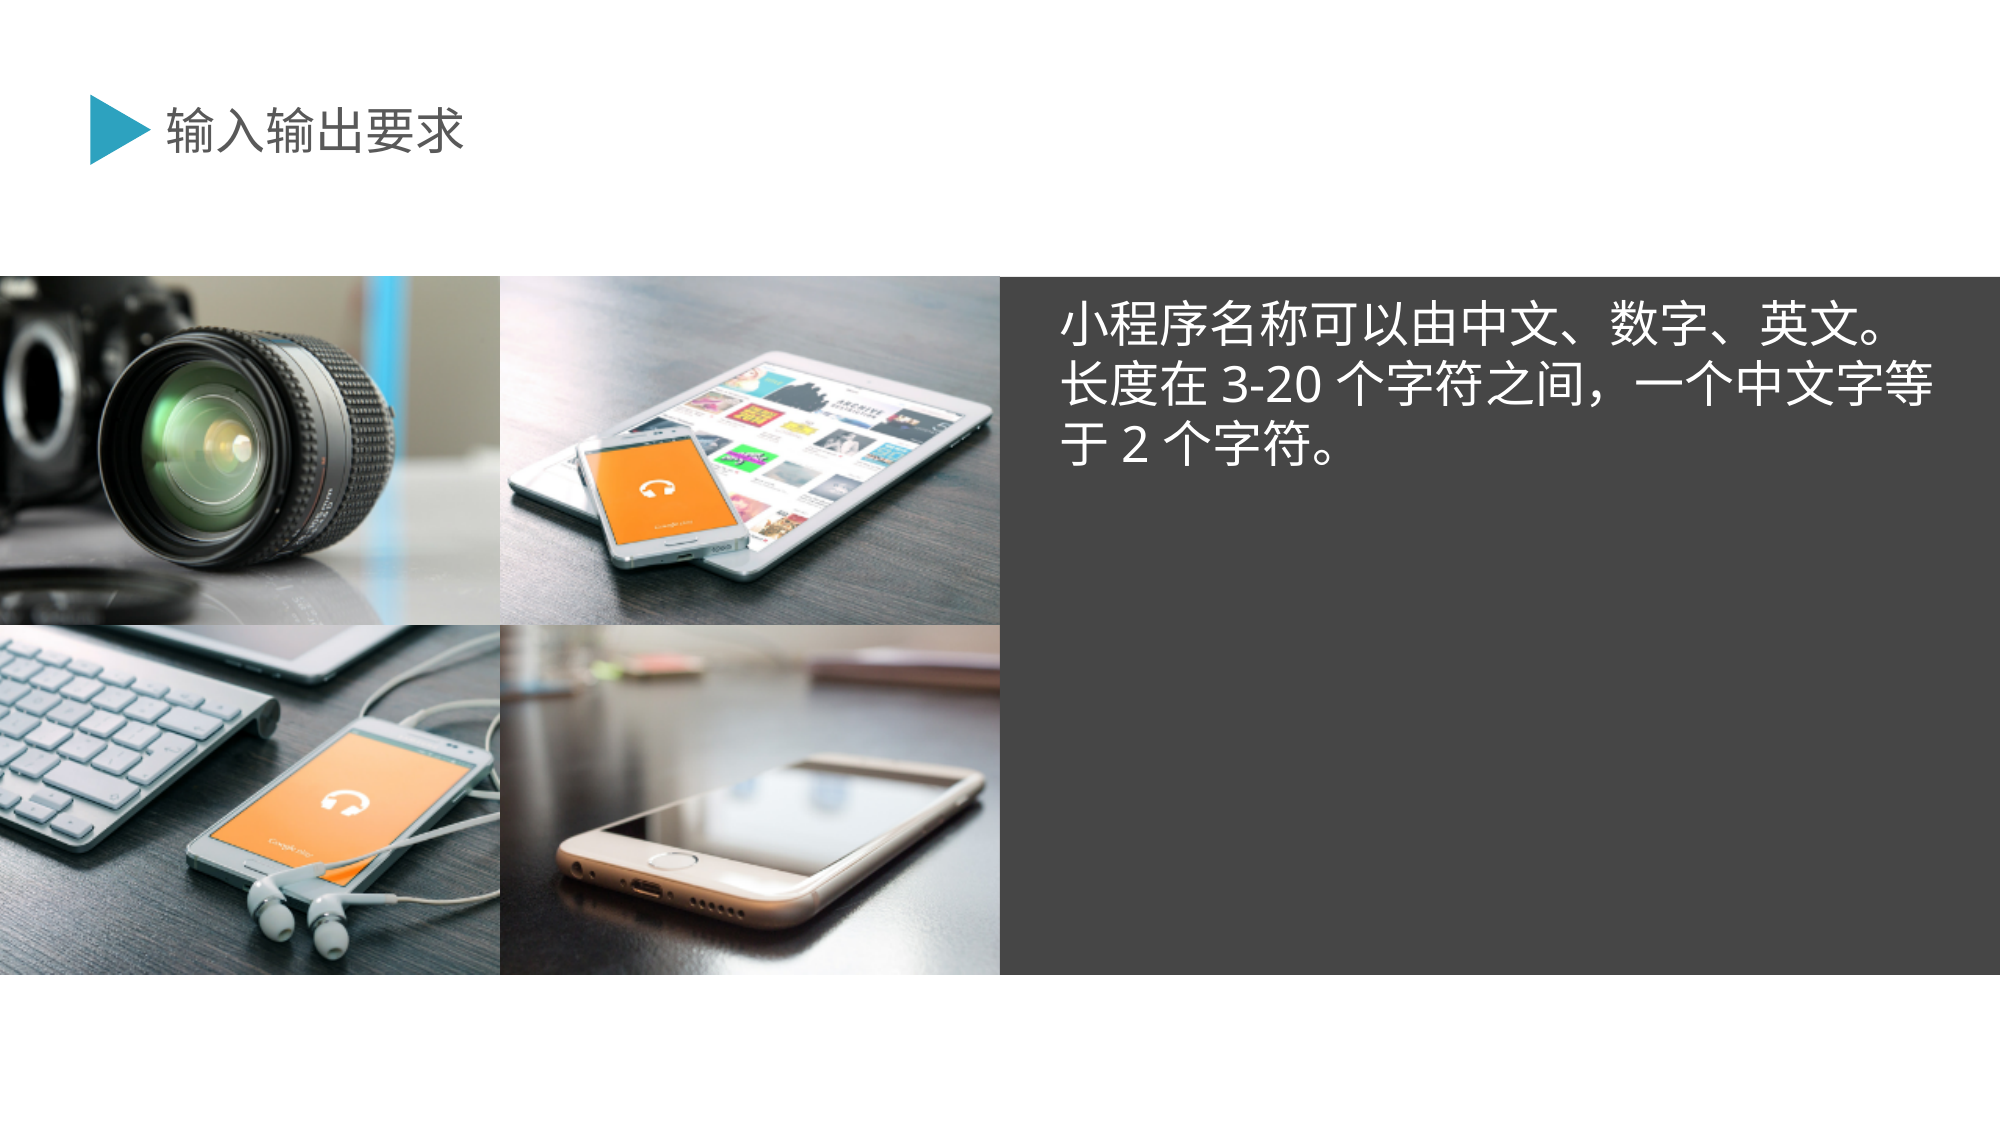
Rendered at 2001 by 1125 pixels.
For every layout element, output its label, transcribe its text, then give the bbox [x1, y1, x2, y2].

text_box [999, 276, 2000, 976]
text_box 小程序名称可以由中文、数字、英文。长度在3-20个字符之间，一个中文字等于2个字符。 [1044, 285, 1955, 480]
text_box 输入输出要求 [150, 91, 640, 167]
text_box [89, 92, 154, 167]
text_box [0, 276, 1000, 975]
